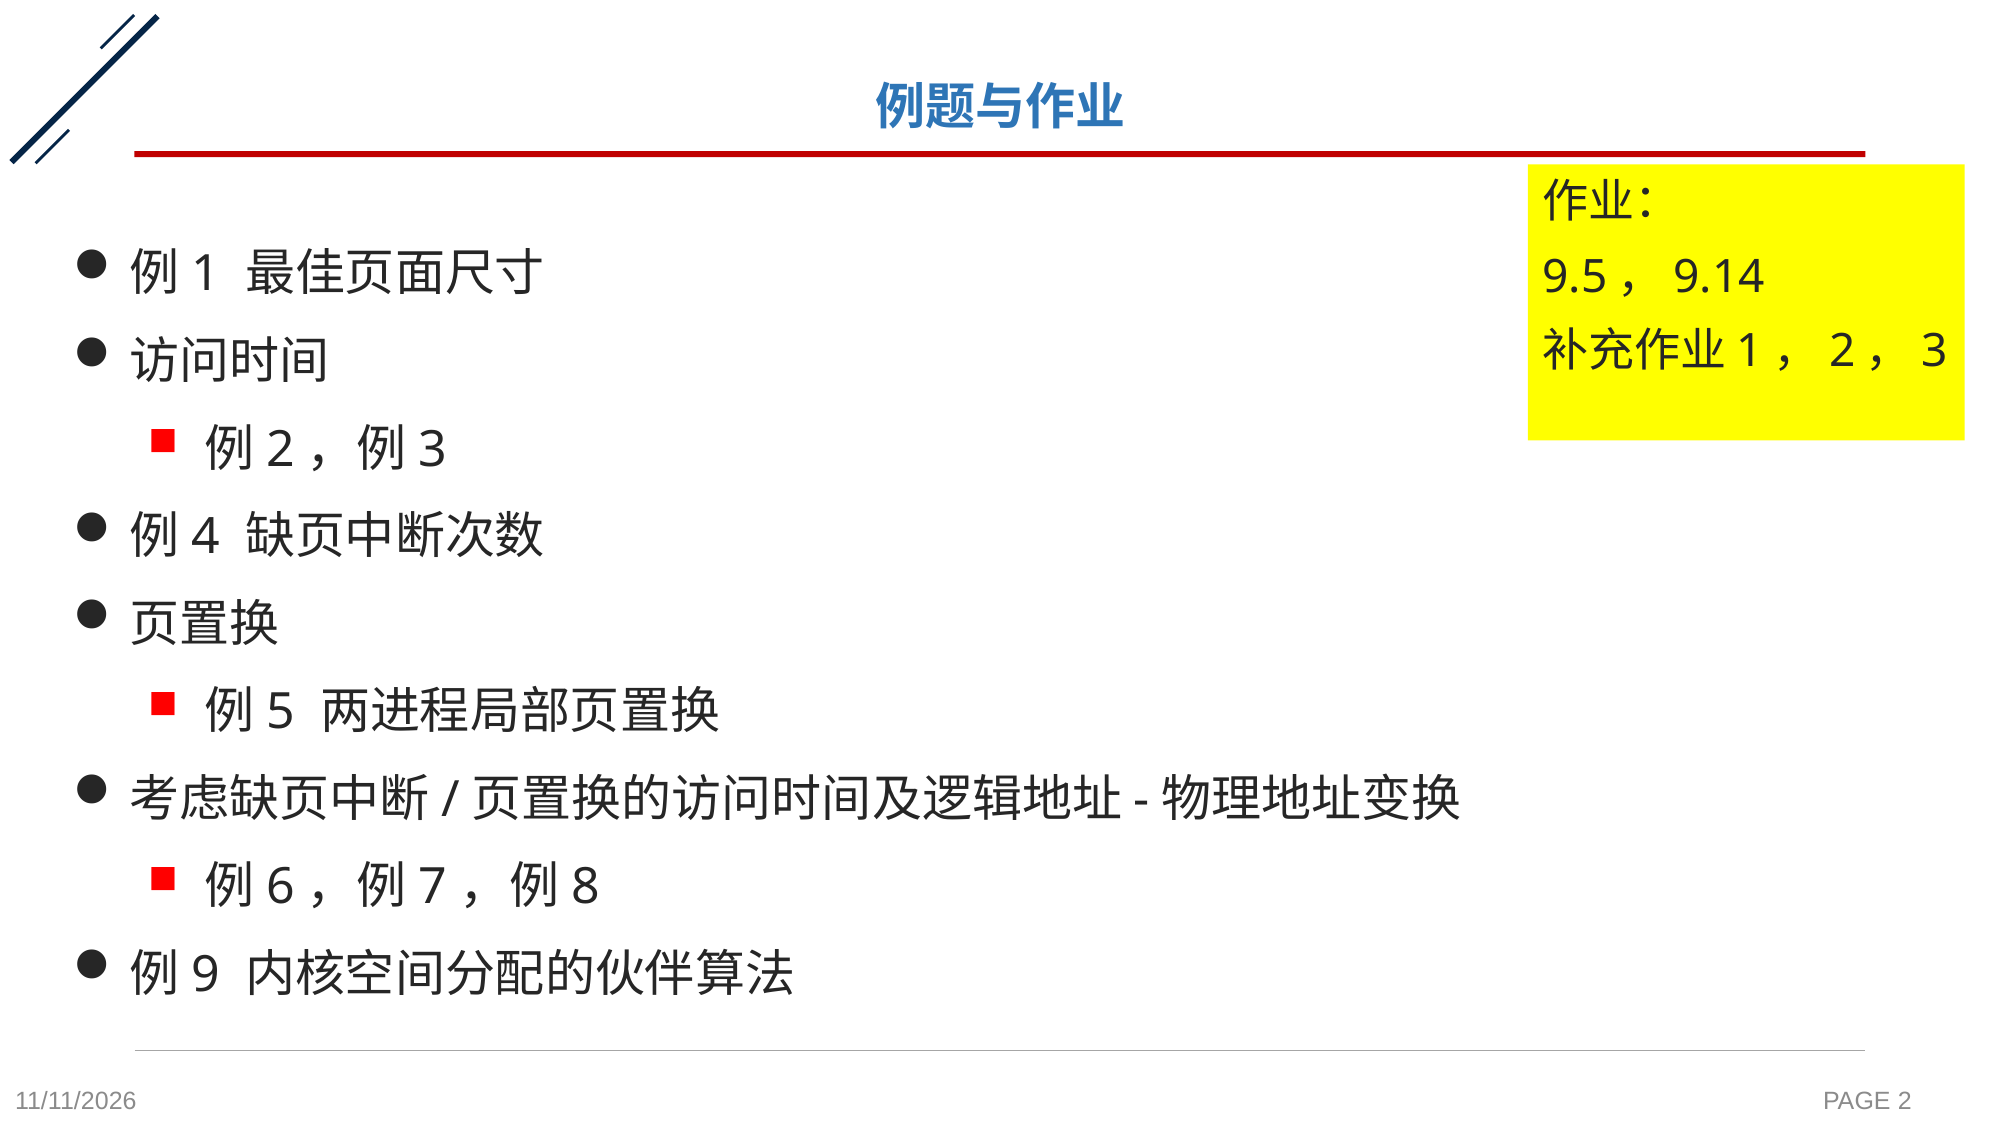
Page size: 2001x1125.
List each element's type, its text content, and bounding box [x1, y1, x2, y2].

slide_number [0, 1073, 178, 1125]
list 例1 最佳页面尺寸 访问时间 例2，例3 例4 缺页中断次数 页置换 例5 两进程局部页置换 考虑缺页中断/页置换的访问时间及逻辑地址-物理地址变换 例6，例7，例8 例9 内核空间分配的伙伴算法 [58, 153, 1949, 1074]
list 作业： 9.5，9.14 补充作业1，2，3 [1527, 164, 1965, 441]
slide_number PAGE 2 [1808, 1073, 2000, 1125]
title 例题与作业 [134, 59, 1866, 150]
